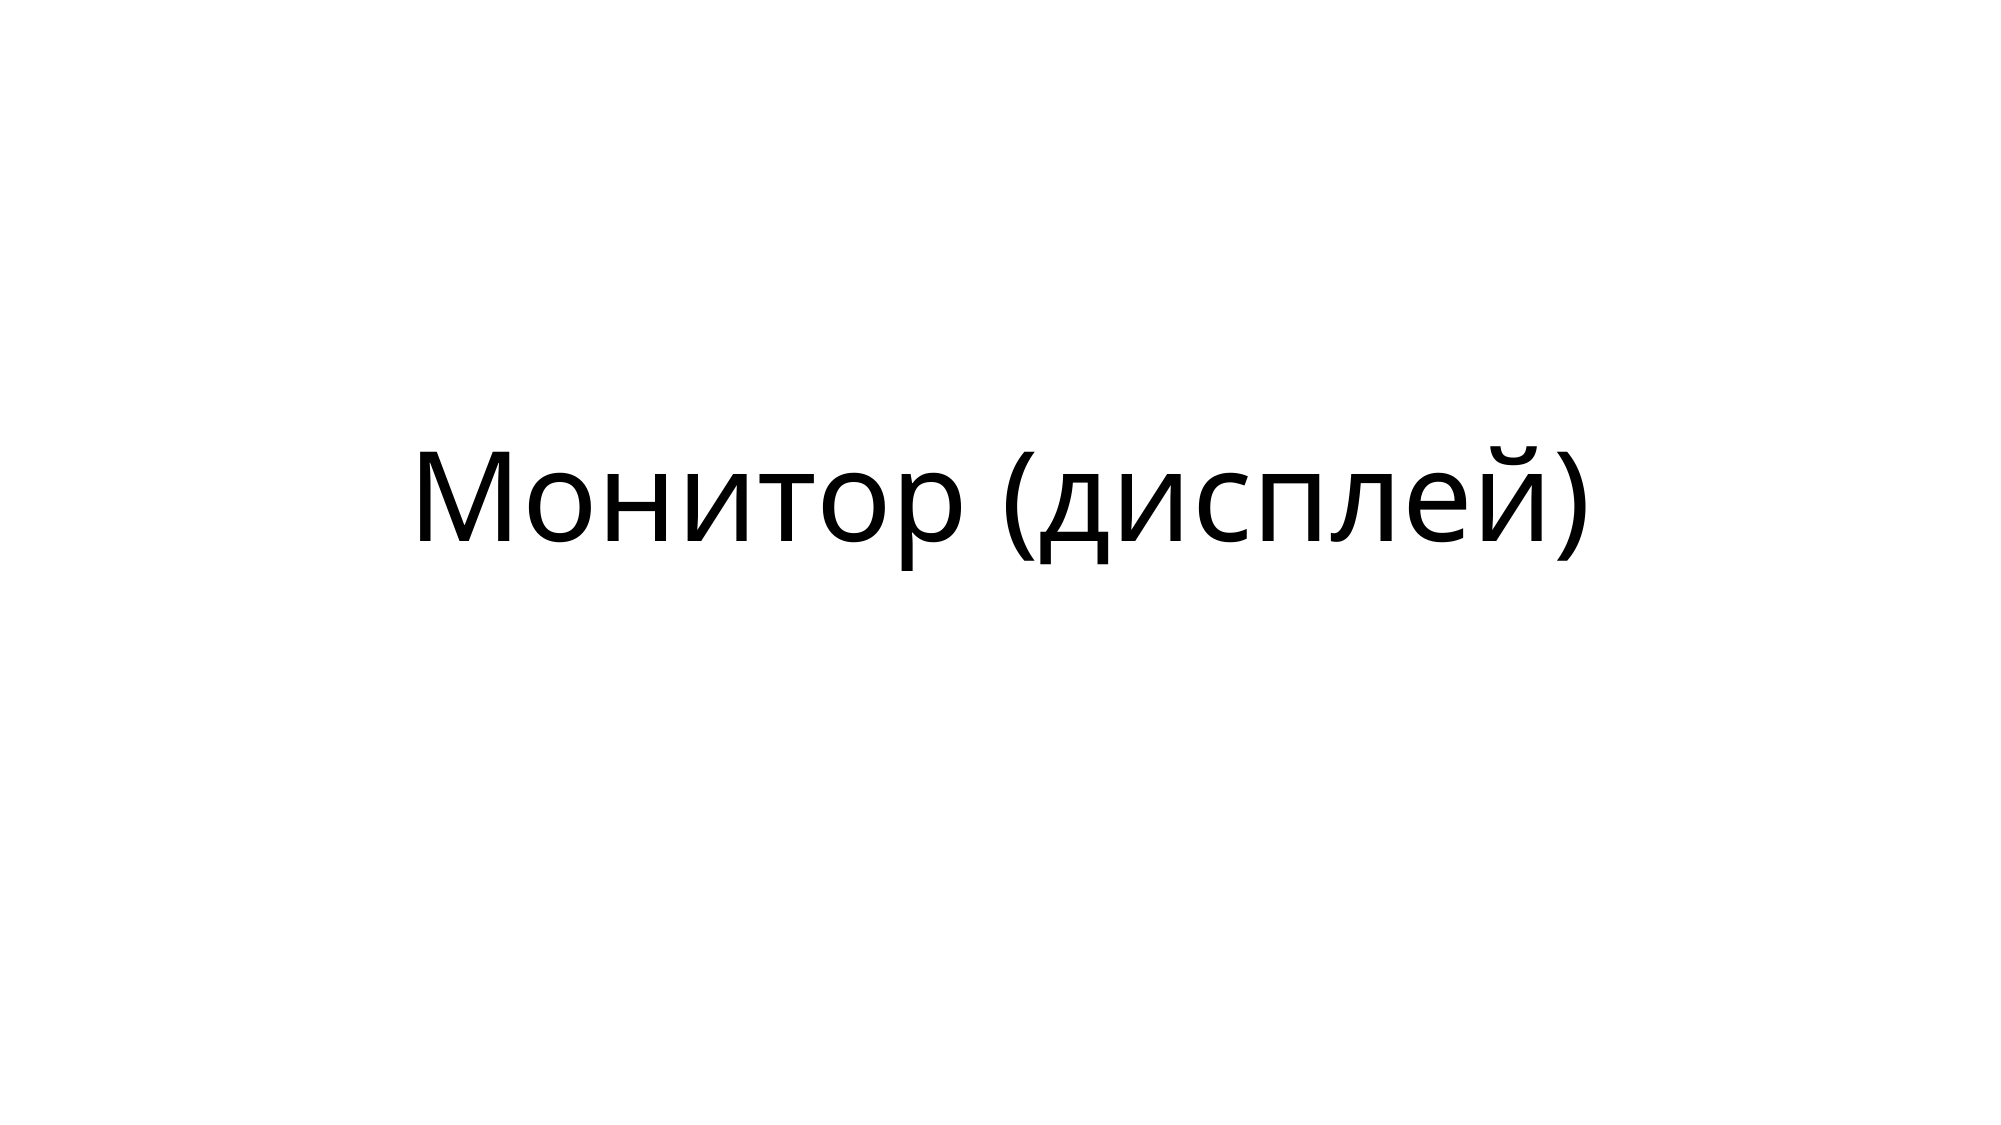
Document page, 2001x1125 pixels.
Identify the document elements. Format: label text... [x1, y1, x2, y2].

title Монитор (дисплей) [249, 184, 1750, 576]
